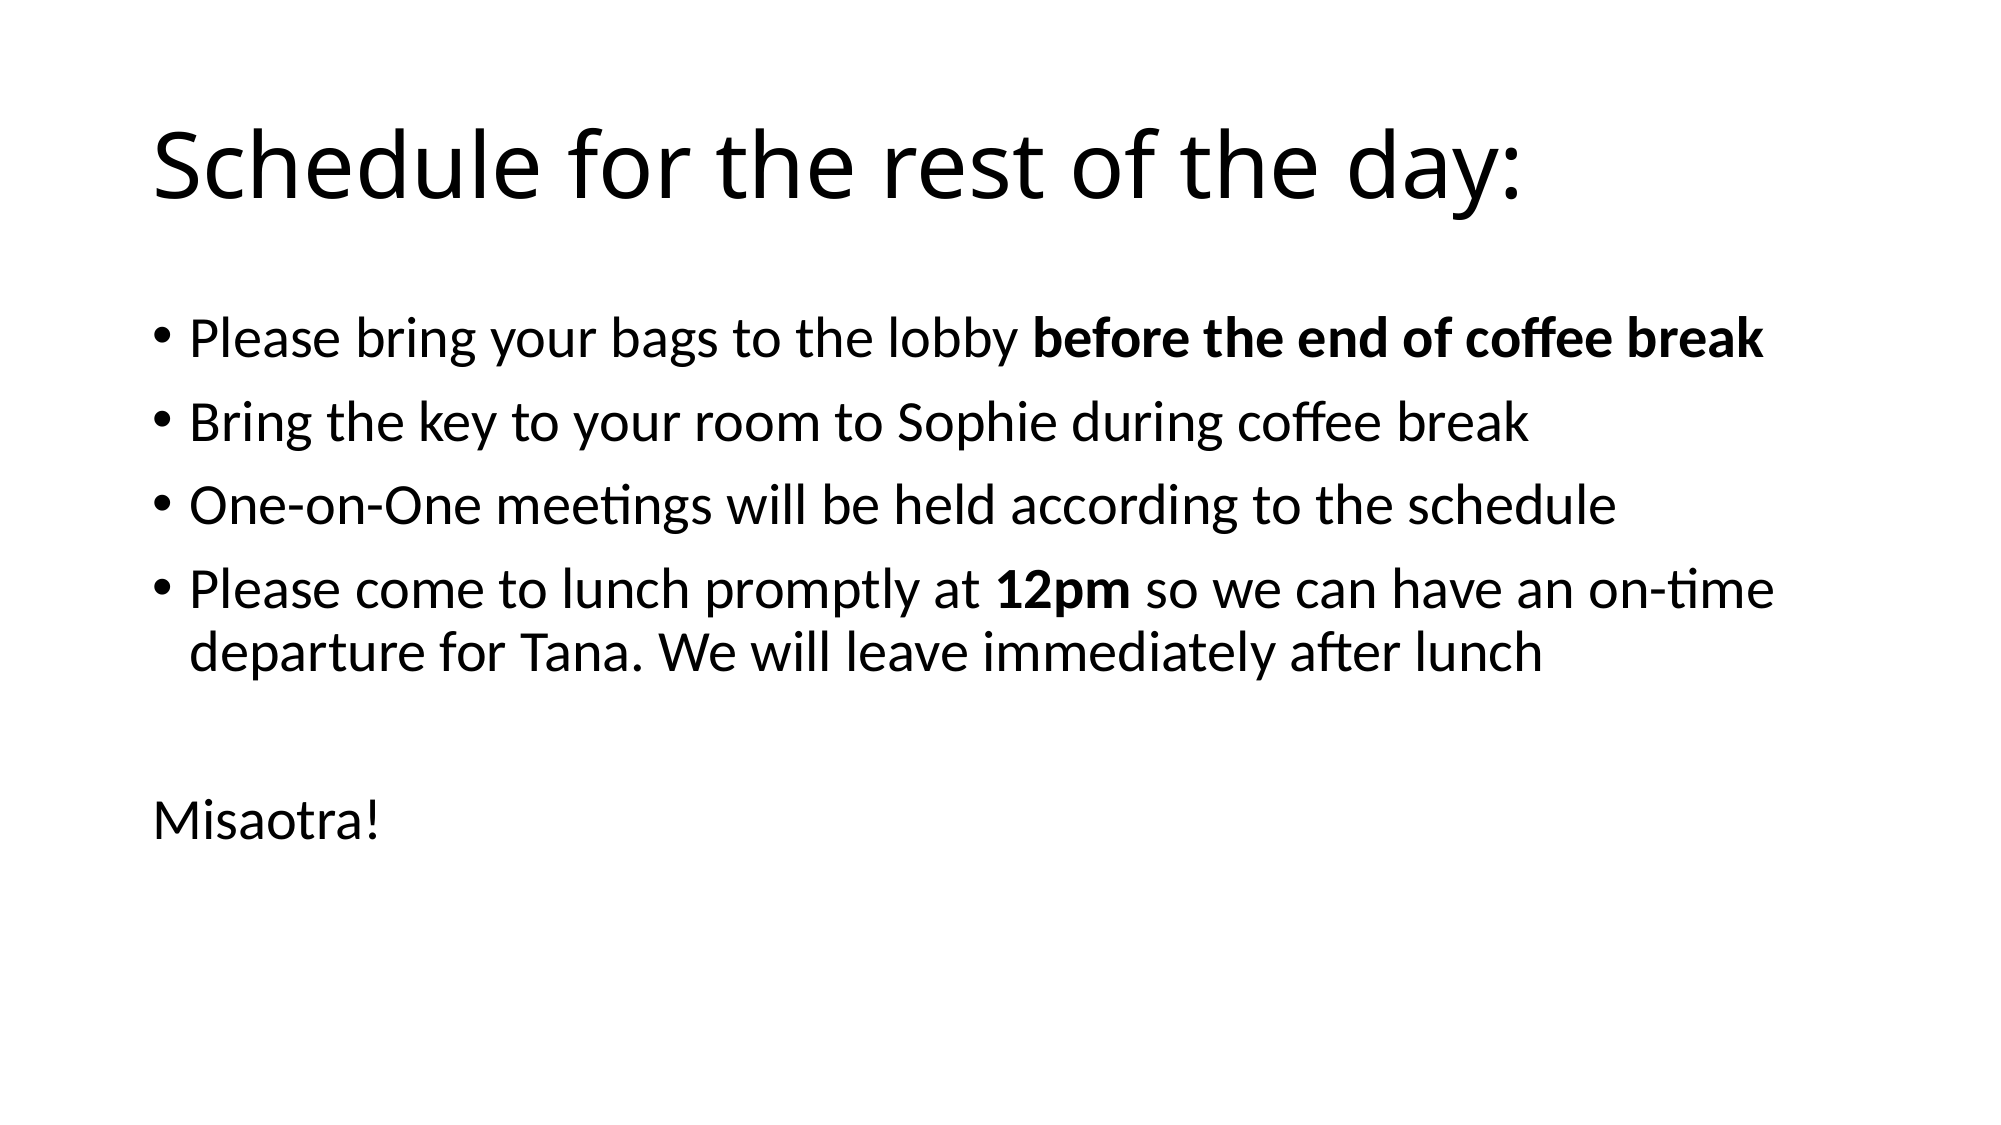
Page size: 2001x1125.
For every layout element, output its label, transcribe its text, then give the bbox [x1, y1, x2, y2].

list Please bring your bags to the lobby before the end of coffee break Bring the key to your room to Sophie during coffee break One-on-One meetings will be held according to the schedule Please come to lunch promptly at 12pm so we can have an on-time departure for Tana. We will leave immediately after lunch Misaotra! [137, 299, 1863, 1014]
title Schedule for the rest of the day: [137, 59, 1863, 278]
